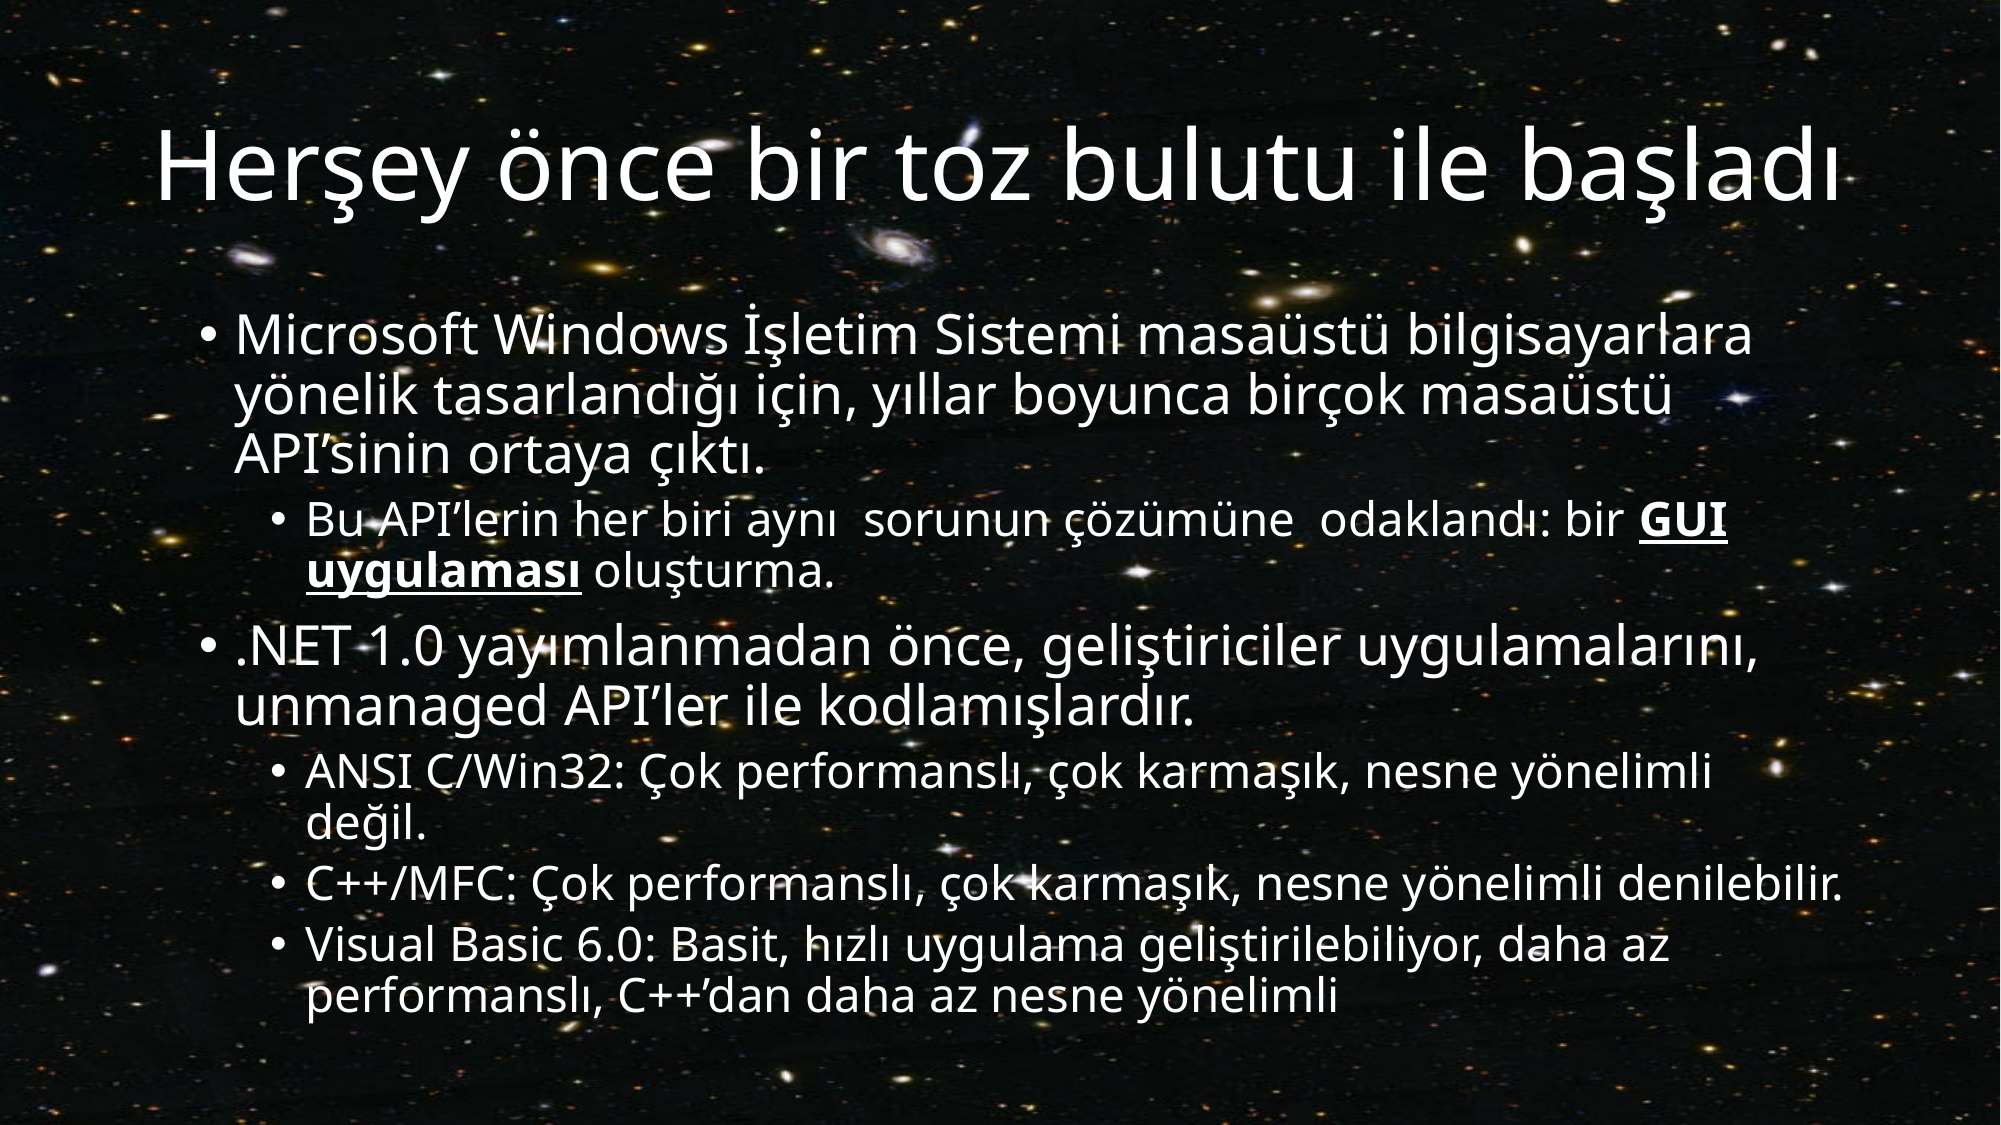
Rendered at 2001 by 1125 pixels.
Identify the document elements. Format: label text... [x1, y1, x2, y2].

picture [0, 0, 2001, 1125]
title Herşey önce bir toz bulutu ile başladı [137, 59, 1863, 278]
list Microsoft Windows İşletim Sistemi masaüstü bilgisayarlara yönelik tasarlandığı için, yıllar boyunca birçok masaüstü API’sinin ortaya çıktı. Bu API’lerin her biri aynı sorunun çözümüne odaklandı: bir GUI uygulaması oluşturma. .NET 1.0 yayımlanmadan önce, geliştiriciler uygulamalarını, unmanaged API’ler ile kodlamışlardır. ANSI C/Win32: Çok performanslı, çok karmaşık, nesne yönelimli değil. C++/MFC: Çok performanslı, çok karmaşık, nesne yönelimli denilebilir. Visual Basic 6.0: Basit, hızlı uygulama geliştirilebiliyor, daha az performanslı, C++’dan daha az nesne yönelimli [183, 299, 1863, 1058]
